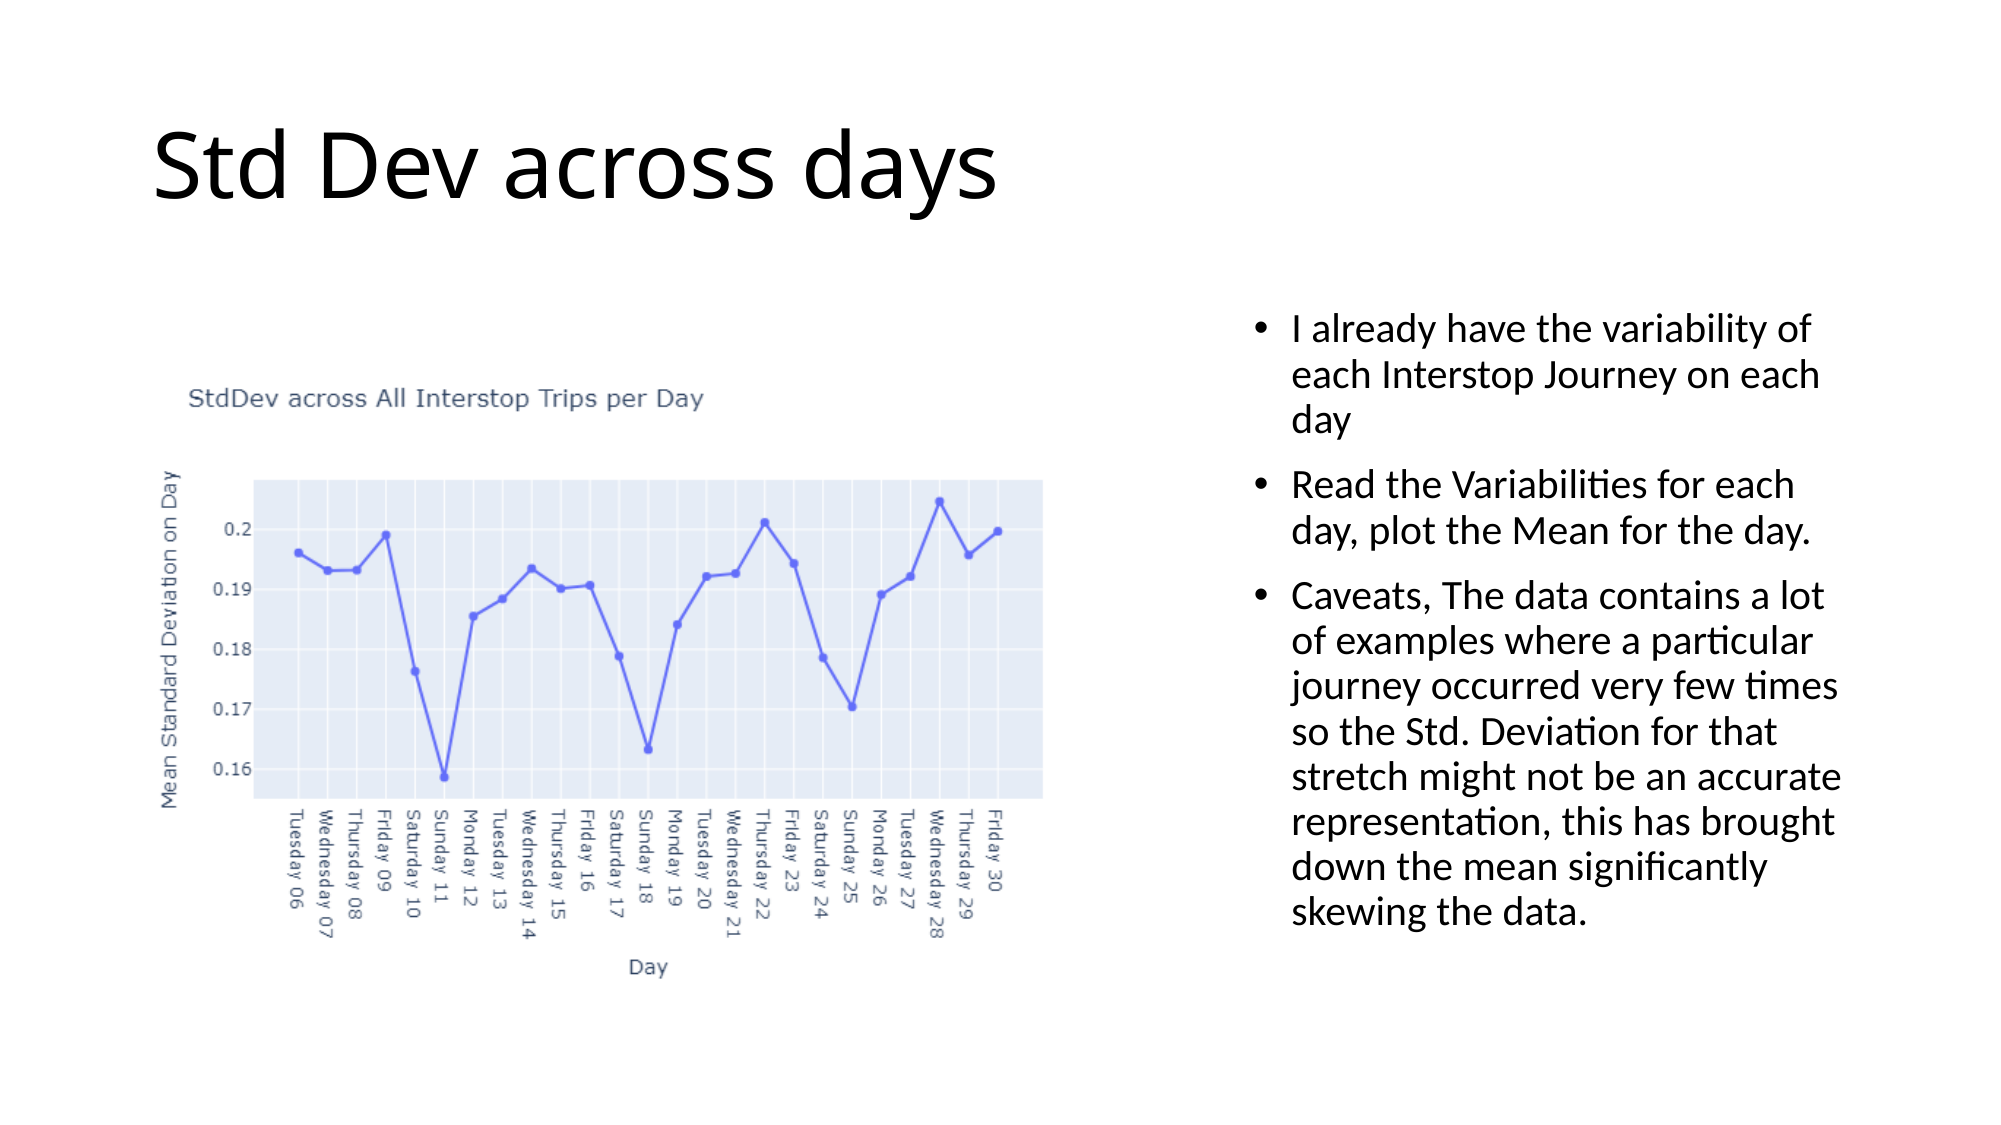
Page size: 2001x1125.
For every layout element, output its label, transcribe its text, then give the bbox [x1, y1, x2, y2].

title Std Dev across days [137, 59, 1863, 278]
list I already have the variability of each Interstop Journey on each day Read the Variabilities for each day, plot the Mean for the day. Caveats, The data contains a lot of examples where a particular journey occurred very few times so the Std. Deviation for that stretch might not be an accurate representation, this has brought down the mean significantly skewing the data. [1238, 299, 1863, 1014]
picture [137, 334, 1160, 992]
